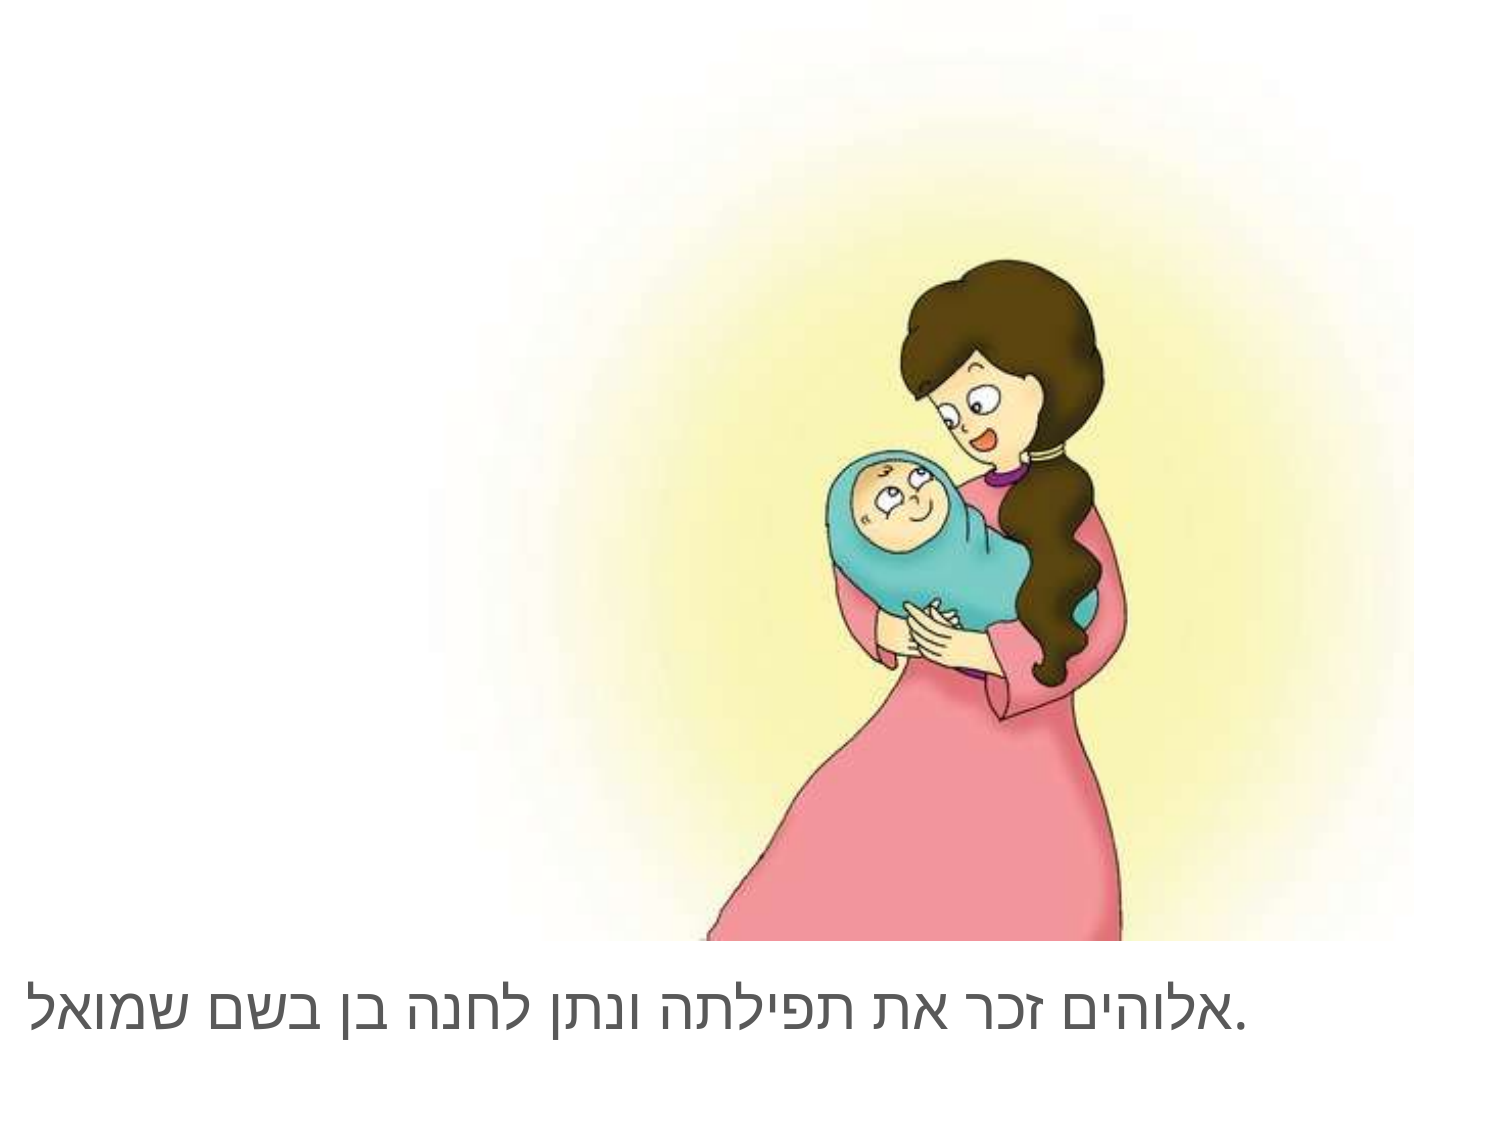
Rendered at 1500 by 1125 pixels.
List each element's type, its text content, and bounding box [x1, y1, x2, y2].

picture [86, 0, 1414, 941]
text_box אלוהים זכר את תפילתה ונתן לחנה בן בשם שמואל. [11, 964, 1483, 1049]
